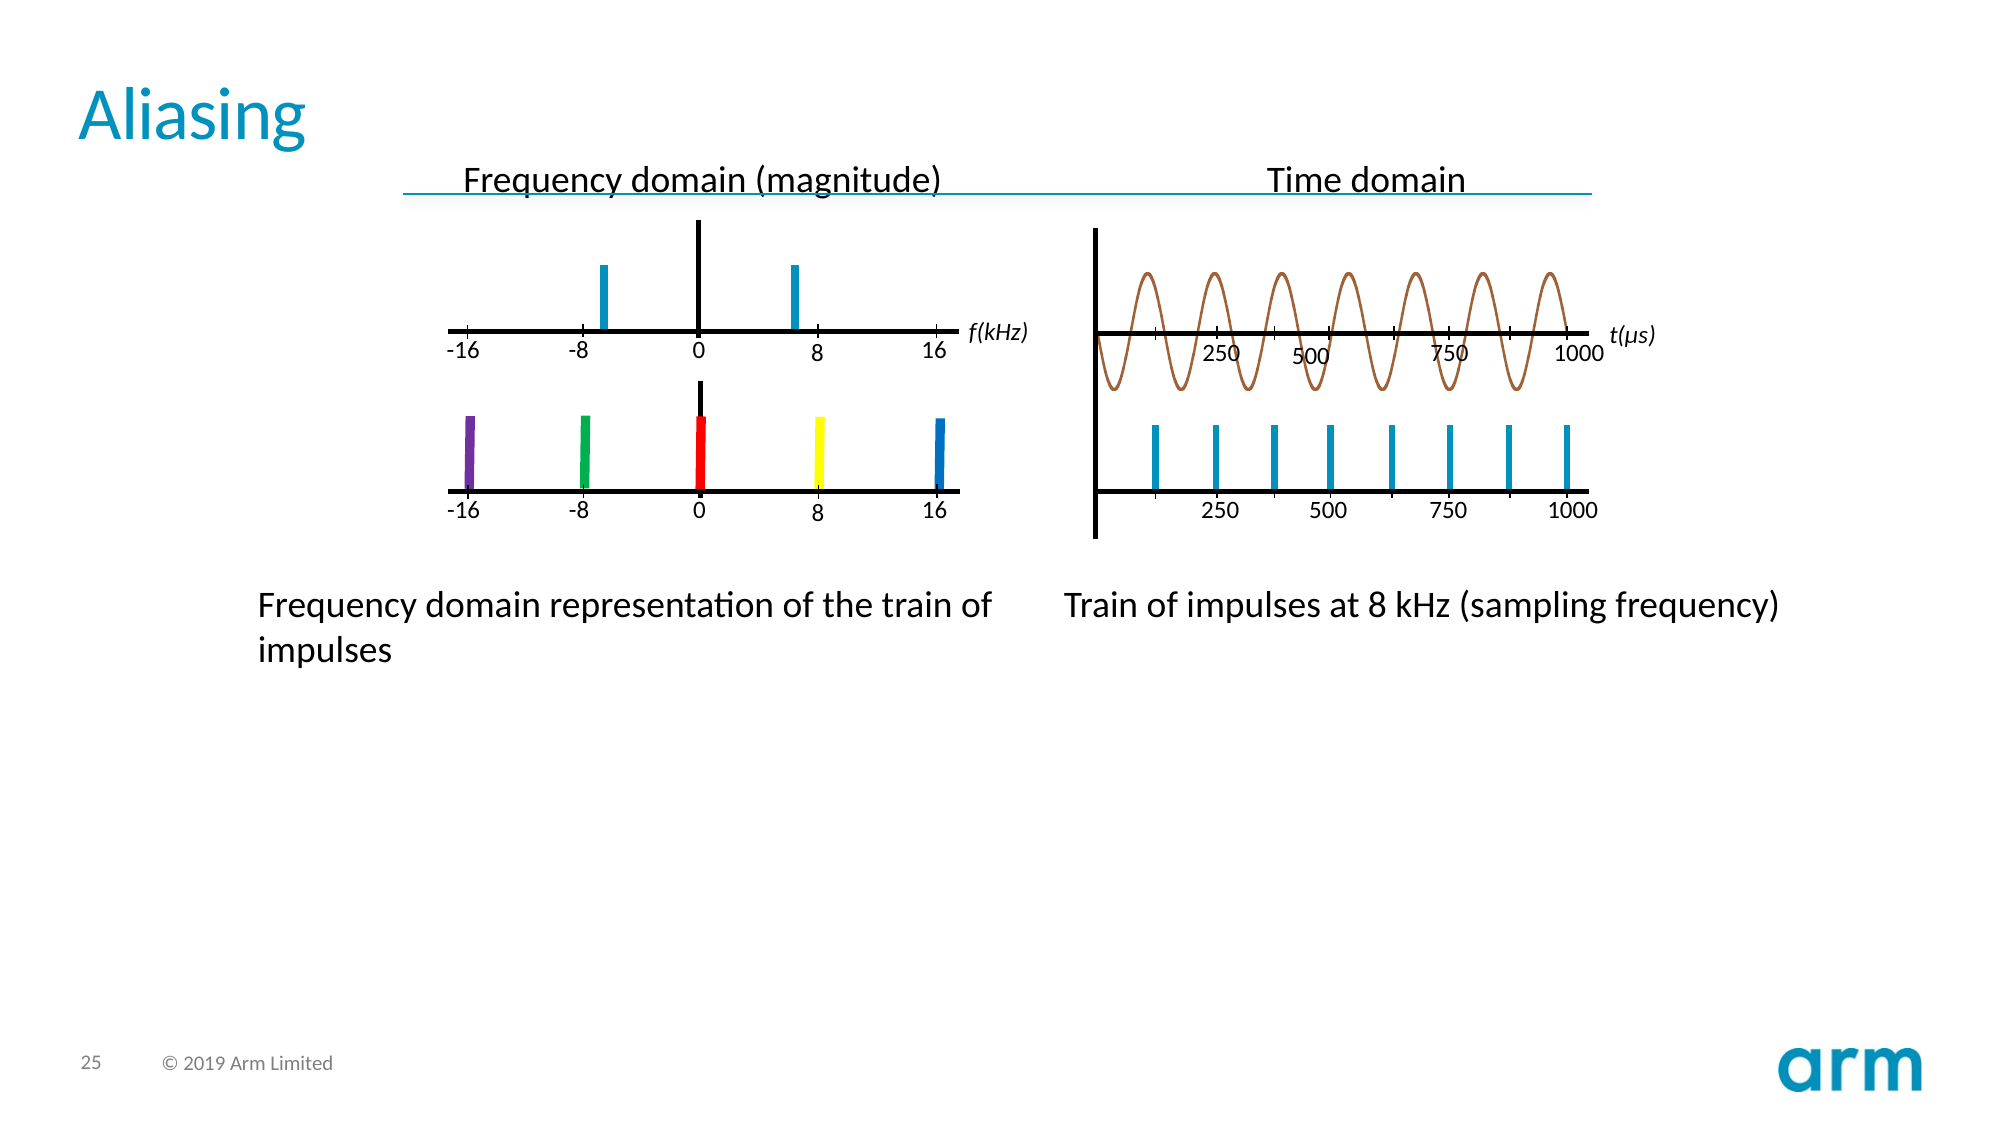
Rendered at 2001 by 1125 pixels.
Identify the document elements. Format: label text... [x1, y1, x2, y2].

picture [1096, 272, 1568, 325]
text_box Frequency domain (magnitude) [448, 201, 958, 207]
text_box Frequency domain representation of the train of impulses [243, 572, 1013, 723]
text_box f(kHz) [968, 315, 1045, 346]
picture [1803, 1048, 1922, 1092]
text_box t(µs) [1609, 318, 1686, 349]
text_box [1095, 325, 1589, 341]
text_box Time domain [1252, 195, 1482, 199]
picture [1889, 1048, 1903, 1053]
picture [1911, 1048, 1922, 1062]
text_box Time domain [1252, 201, 1482, 207]
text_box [1202, 336, 1591, 370]
picture [1778, 1048, 1794, 1067]
text_box Time domain [1252, 147, 1482, 193]
text_box Frequency domain (magnitude) [448, 147, 958, 193]
text_box Train of impulses at 8 kHz (sampling frequency) [1049, 572, 1796, 633]
title Aliasing [78, 78, 1922, 186]
picture [1788, 1056, 1812, 1083]
picture [1096, 341, 1568, 391]
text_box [446, 220, 960, 368]
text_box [1095, 483, 1589, 499]
picture [1778, 1072, 1794, 1092]
text_box Frequency domain (magnitude) [448, 195, 958, 199]
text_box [447, 380, 960, 528]
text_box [1201, 493, 1585, 525]
